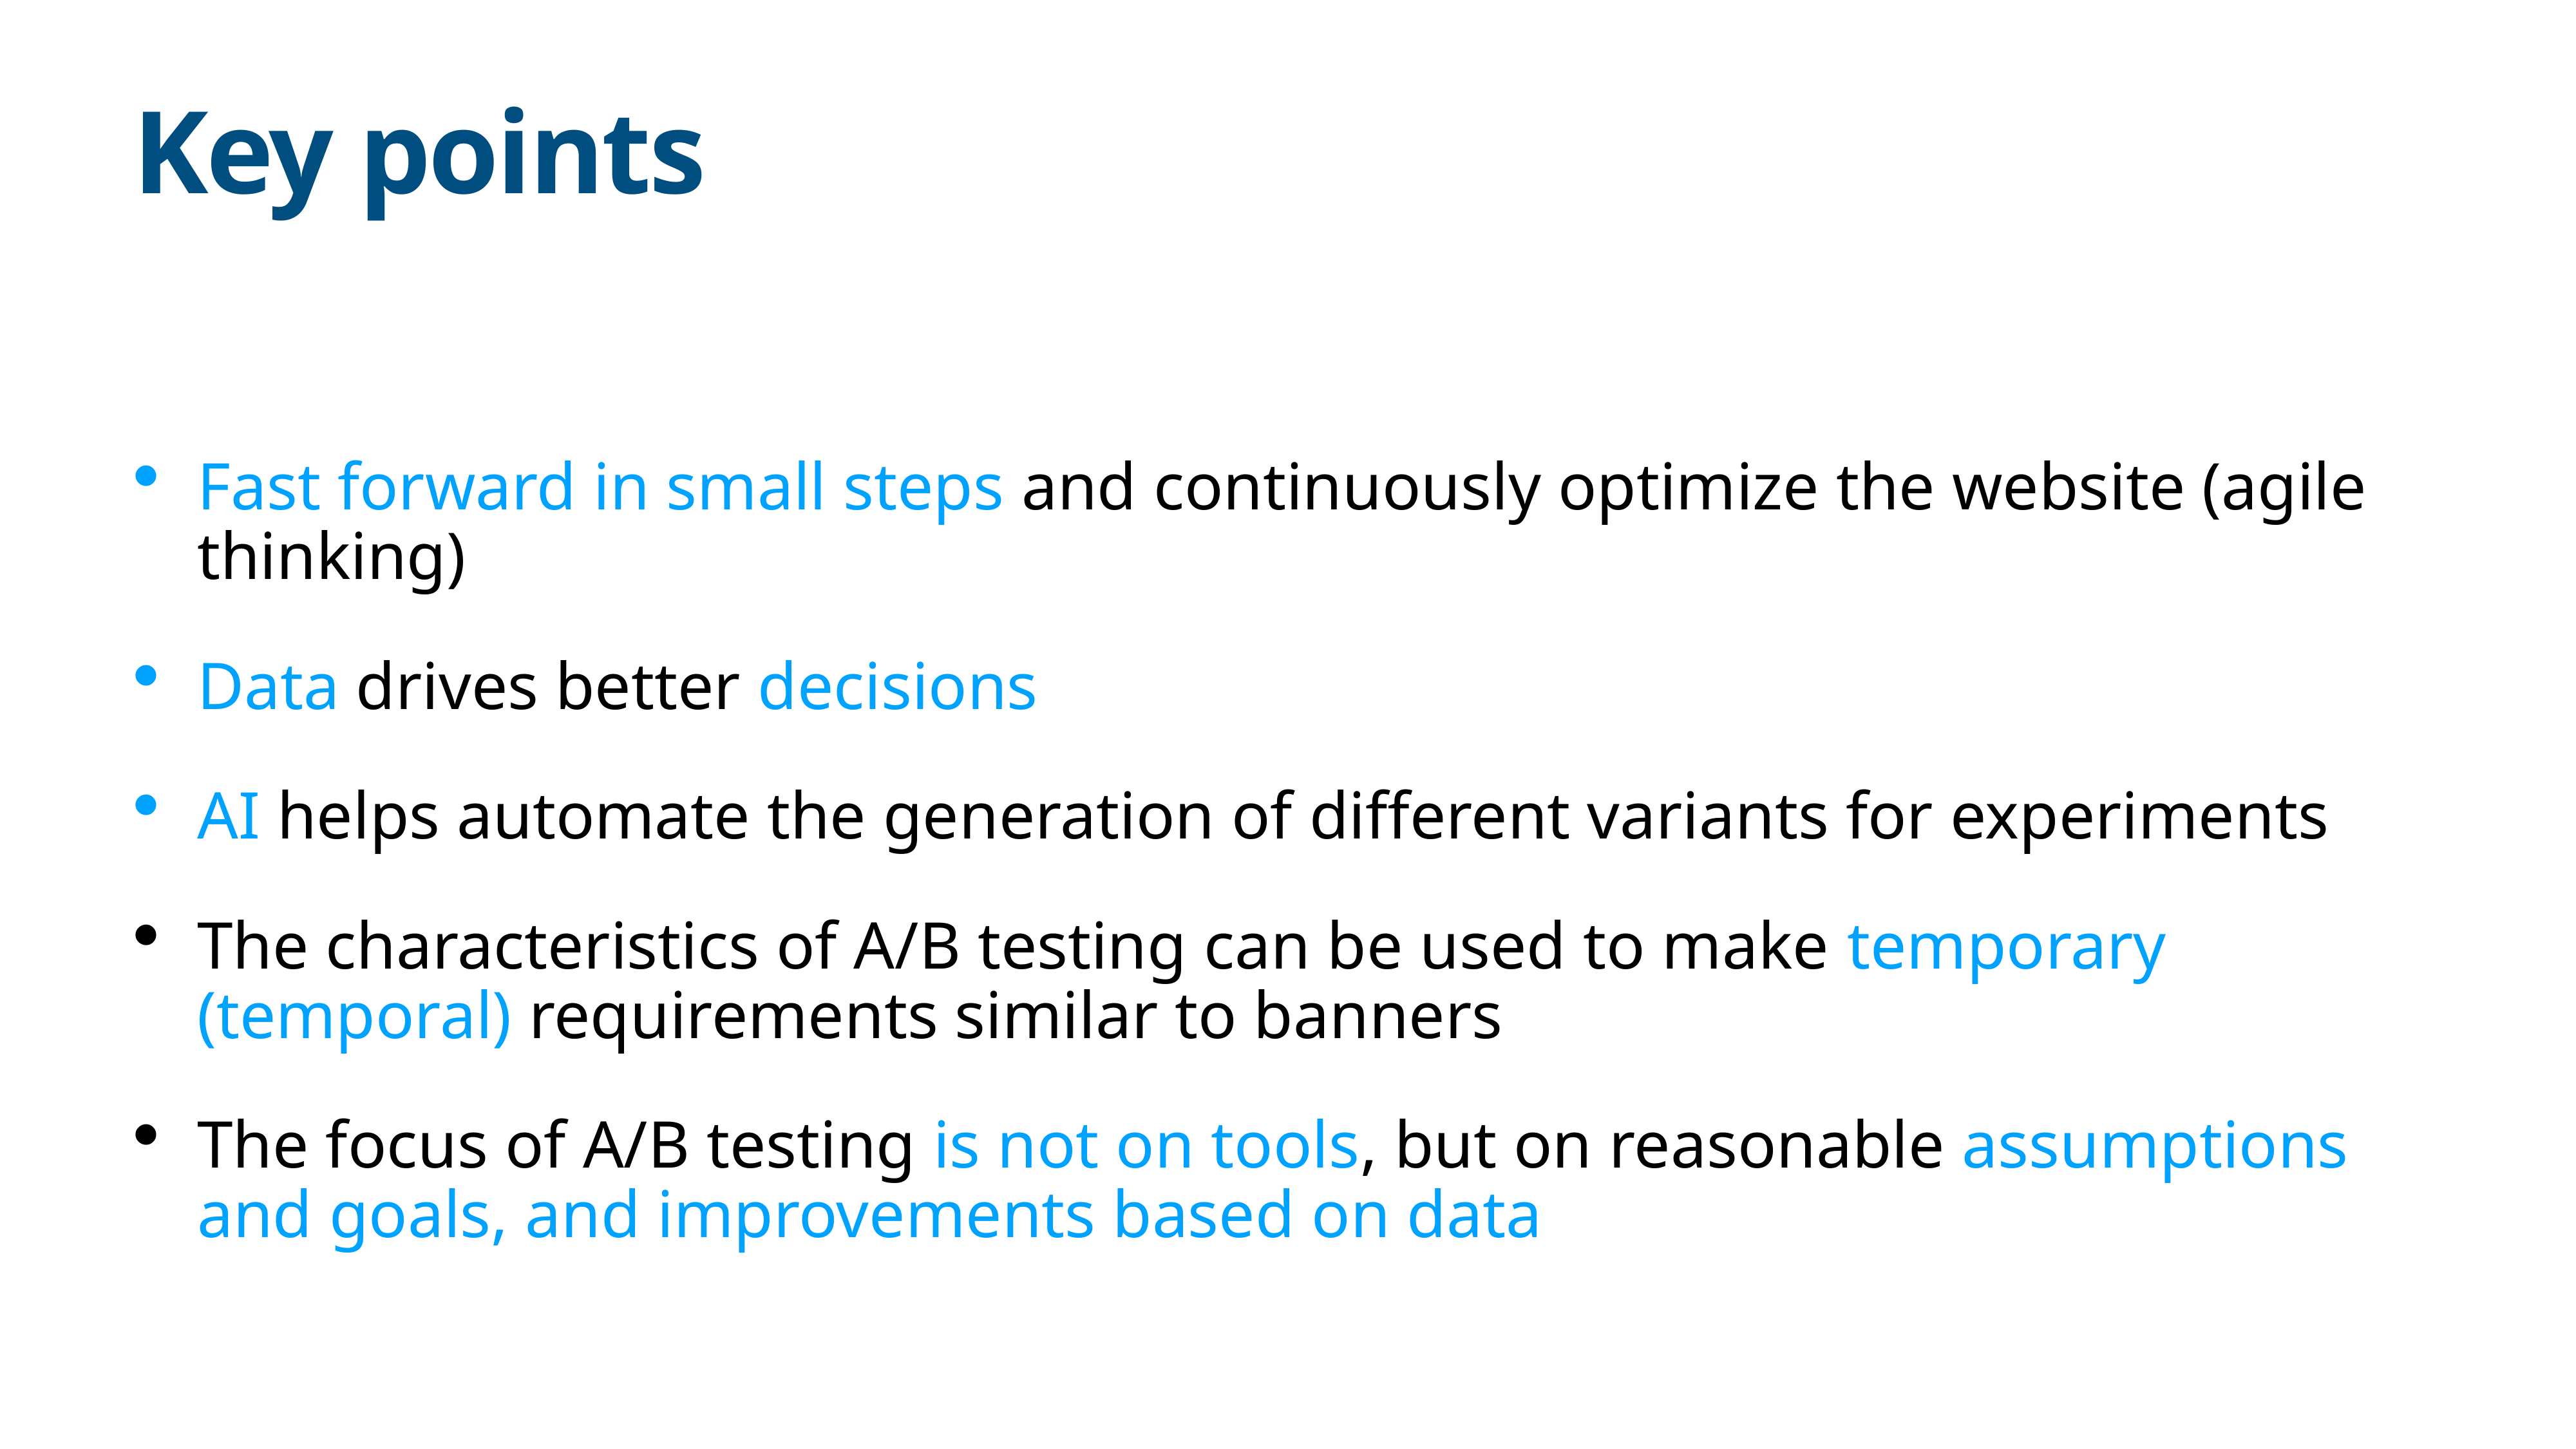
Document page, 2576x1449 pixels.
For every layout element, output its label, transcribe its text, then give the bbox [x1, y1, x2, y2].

title Key points [127, 100, 2449, 252]
list Fast forward in small steps and continuously optimize the website (agile thinking) Data drives better decisions AI helps automate the generation of different variants for experiments The characteristics of A/B testing can be used to make temporary (temporal) requirements similar to banners The focus of A/B testing is not on tools, but on reasonable assumptions and goals, and improvements based on data [127, 448, 2449, 1321]
